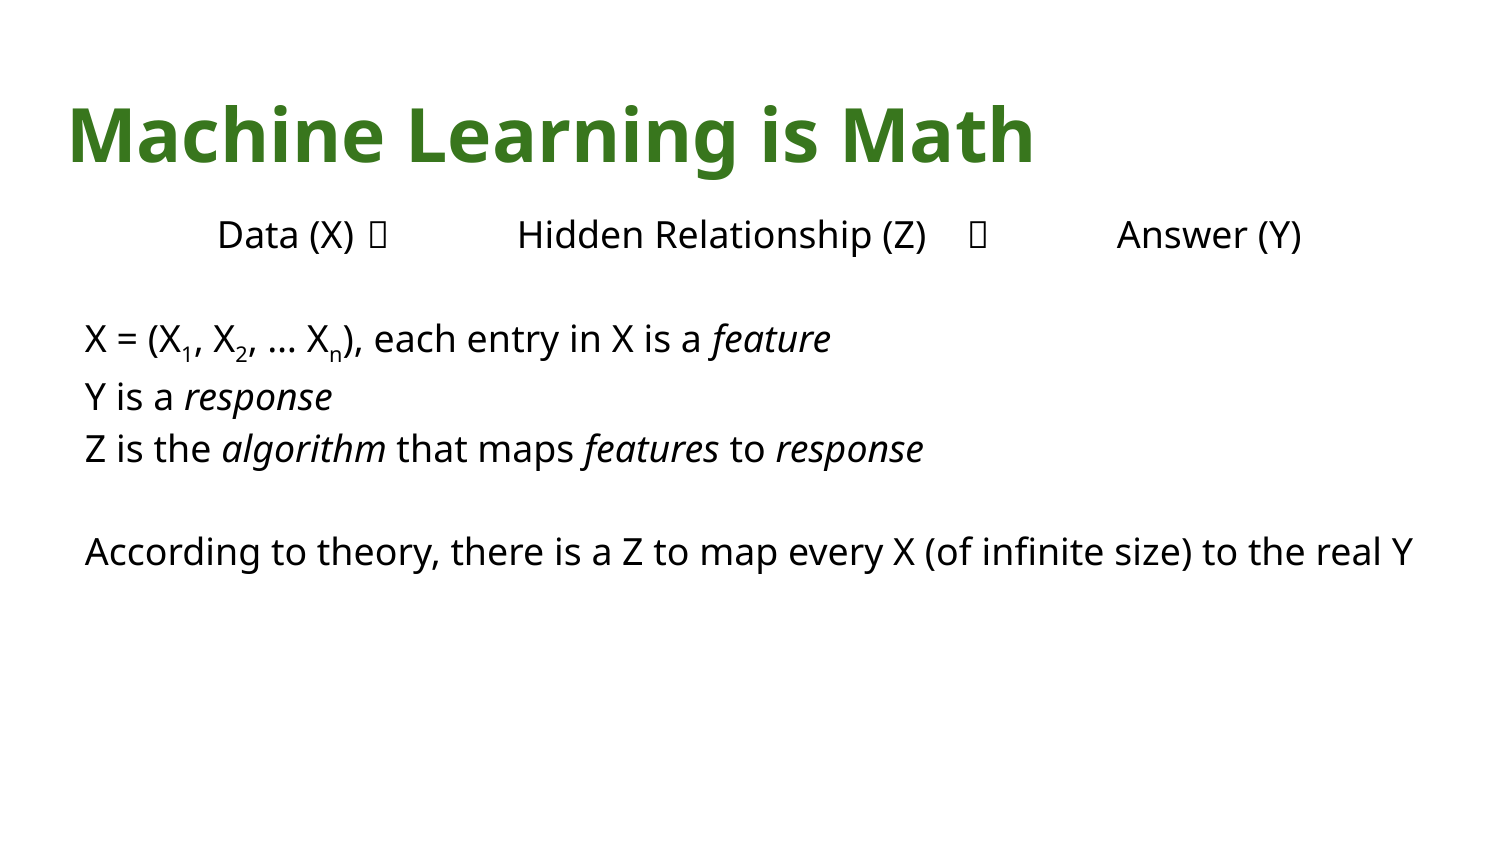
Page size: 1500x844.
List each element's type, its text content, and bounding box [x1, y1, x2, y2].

title Machine Learning is Math [51, 72, 1449, 167]
list Data (X)  Hidden Relationship (Z)  Answer (Y) X = (X1, X2, … Xn), each entry in X is a feature Y is a response Z is the algorithm that maps features to response According to theory, there is a Z to map every X (of infinite size) to the real Y [51, 189, 1449, 750]
